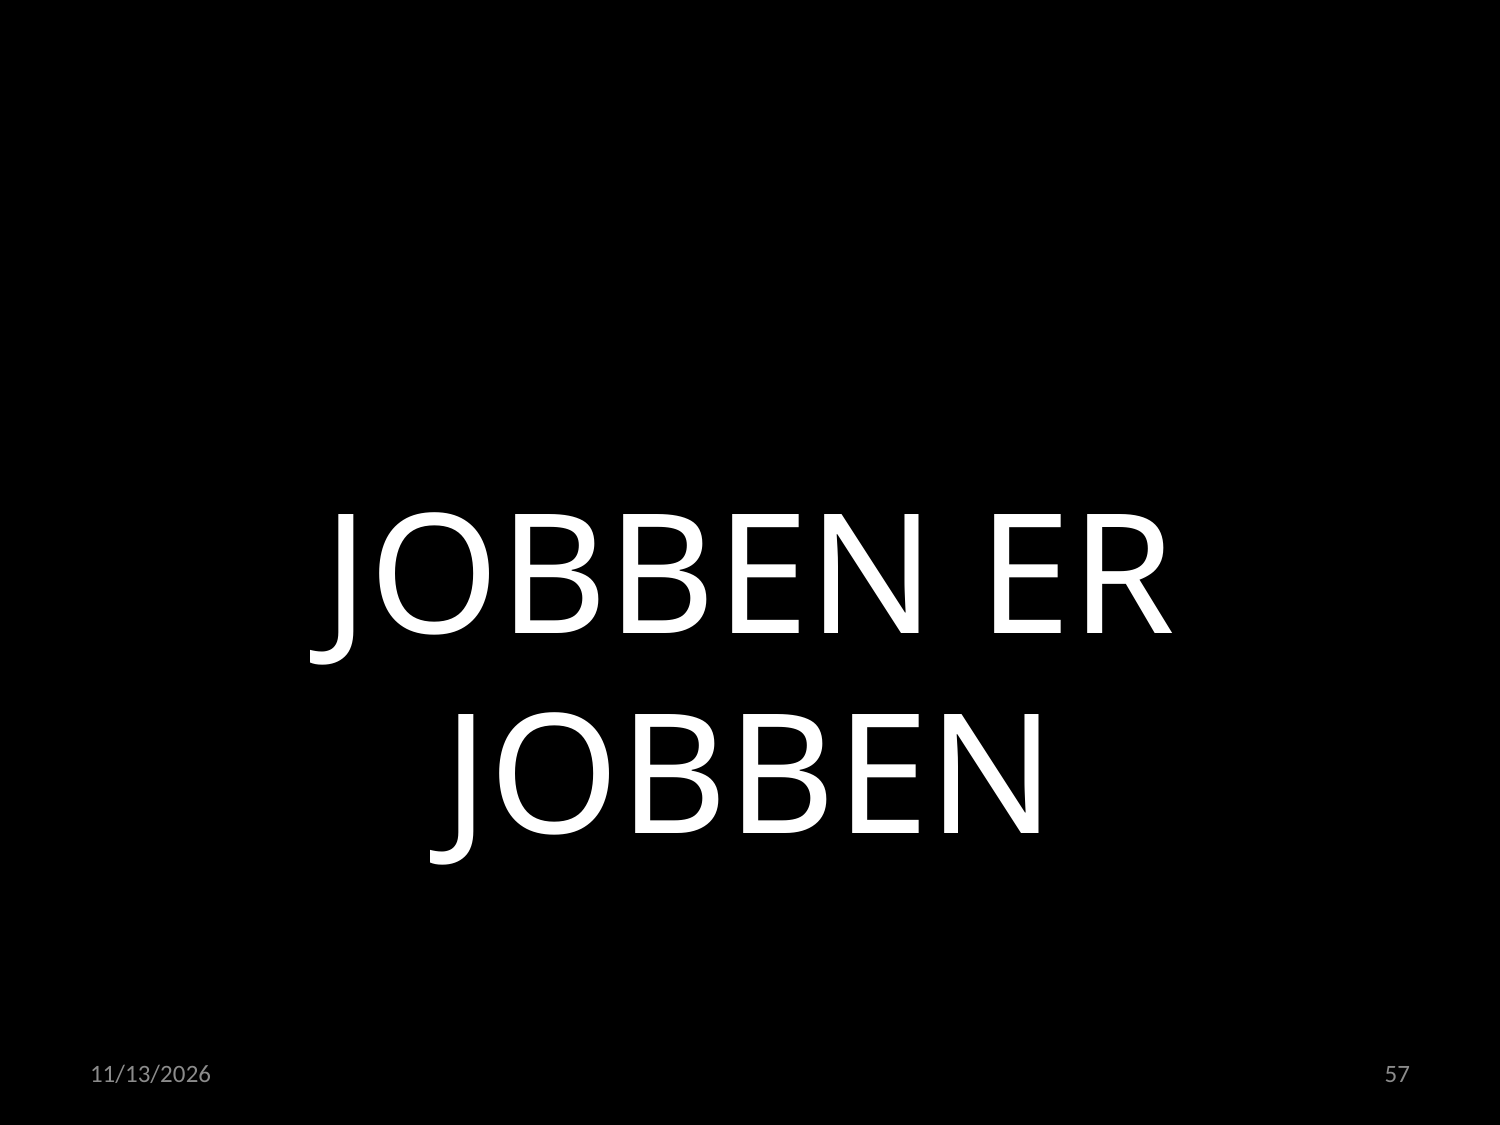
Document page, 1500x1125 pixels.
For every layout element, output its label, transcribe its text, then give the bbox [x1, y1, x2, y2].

text_box JOBBEN ER JOBBEN [0, 459, 1500, 561]
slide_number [75, 1042, 425, 1103]
slide_number 57 [1074, 1042, 1425, 1103]
